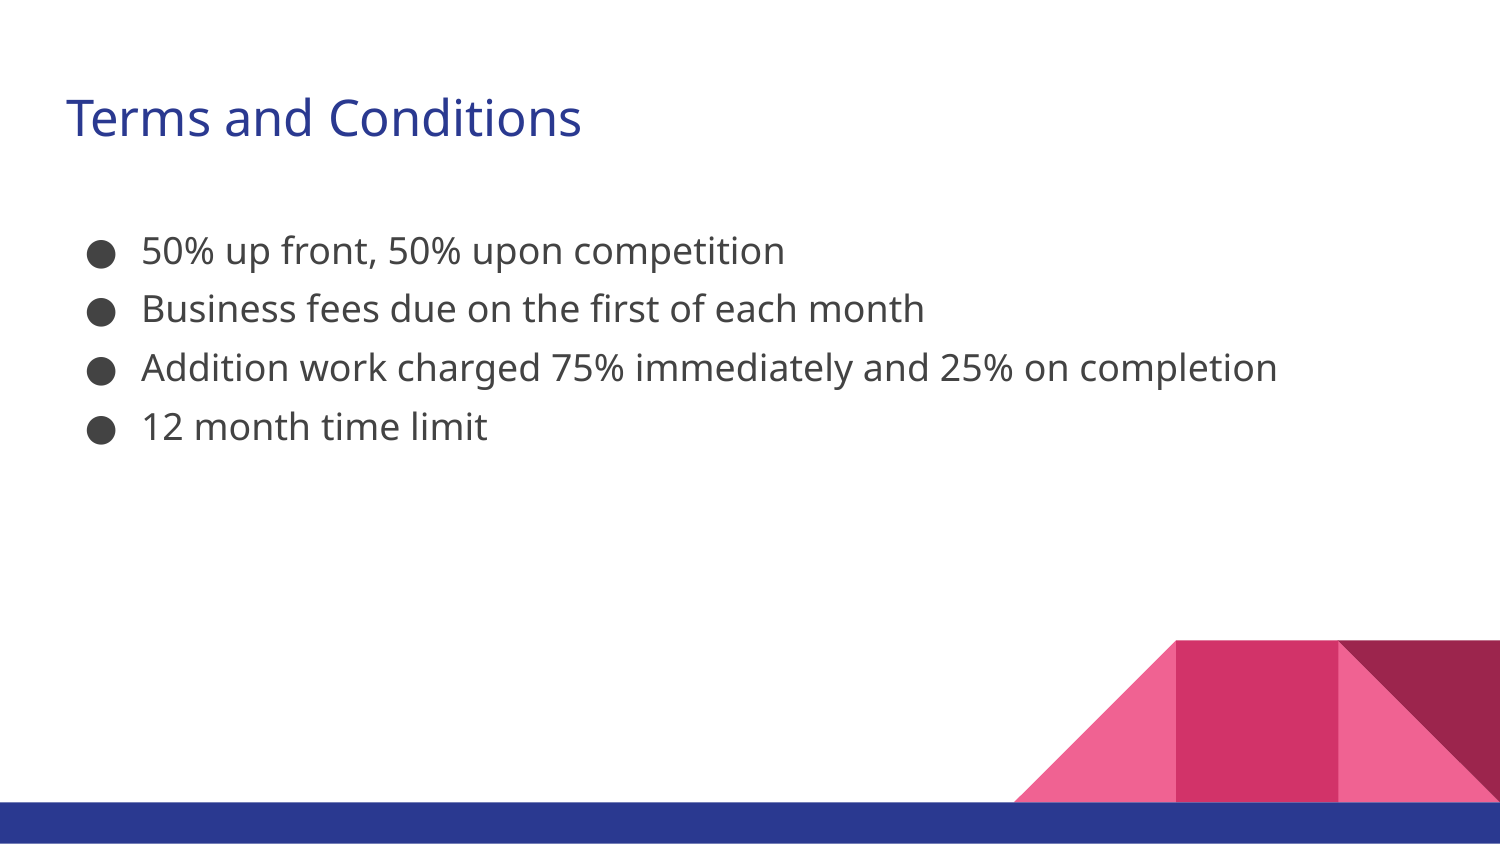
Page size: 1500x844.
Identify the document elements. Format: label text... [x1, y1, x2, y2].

list 50% up front, 50% upon competition Business fees due on the first of each month Addition work charged 75% immediately and 25% on completion 12 month time limit [51, 201, 1449, 750]
title Terms and Conditions [51, 67, 1449, 167]
